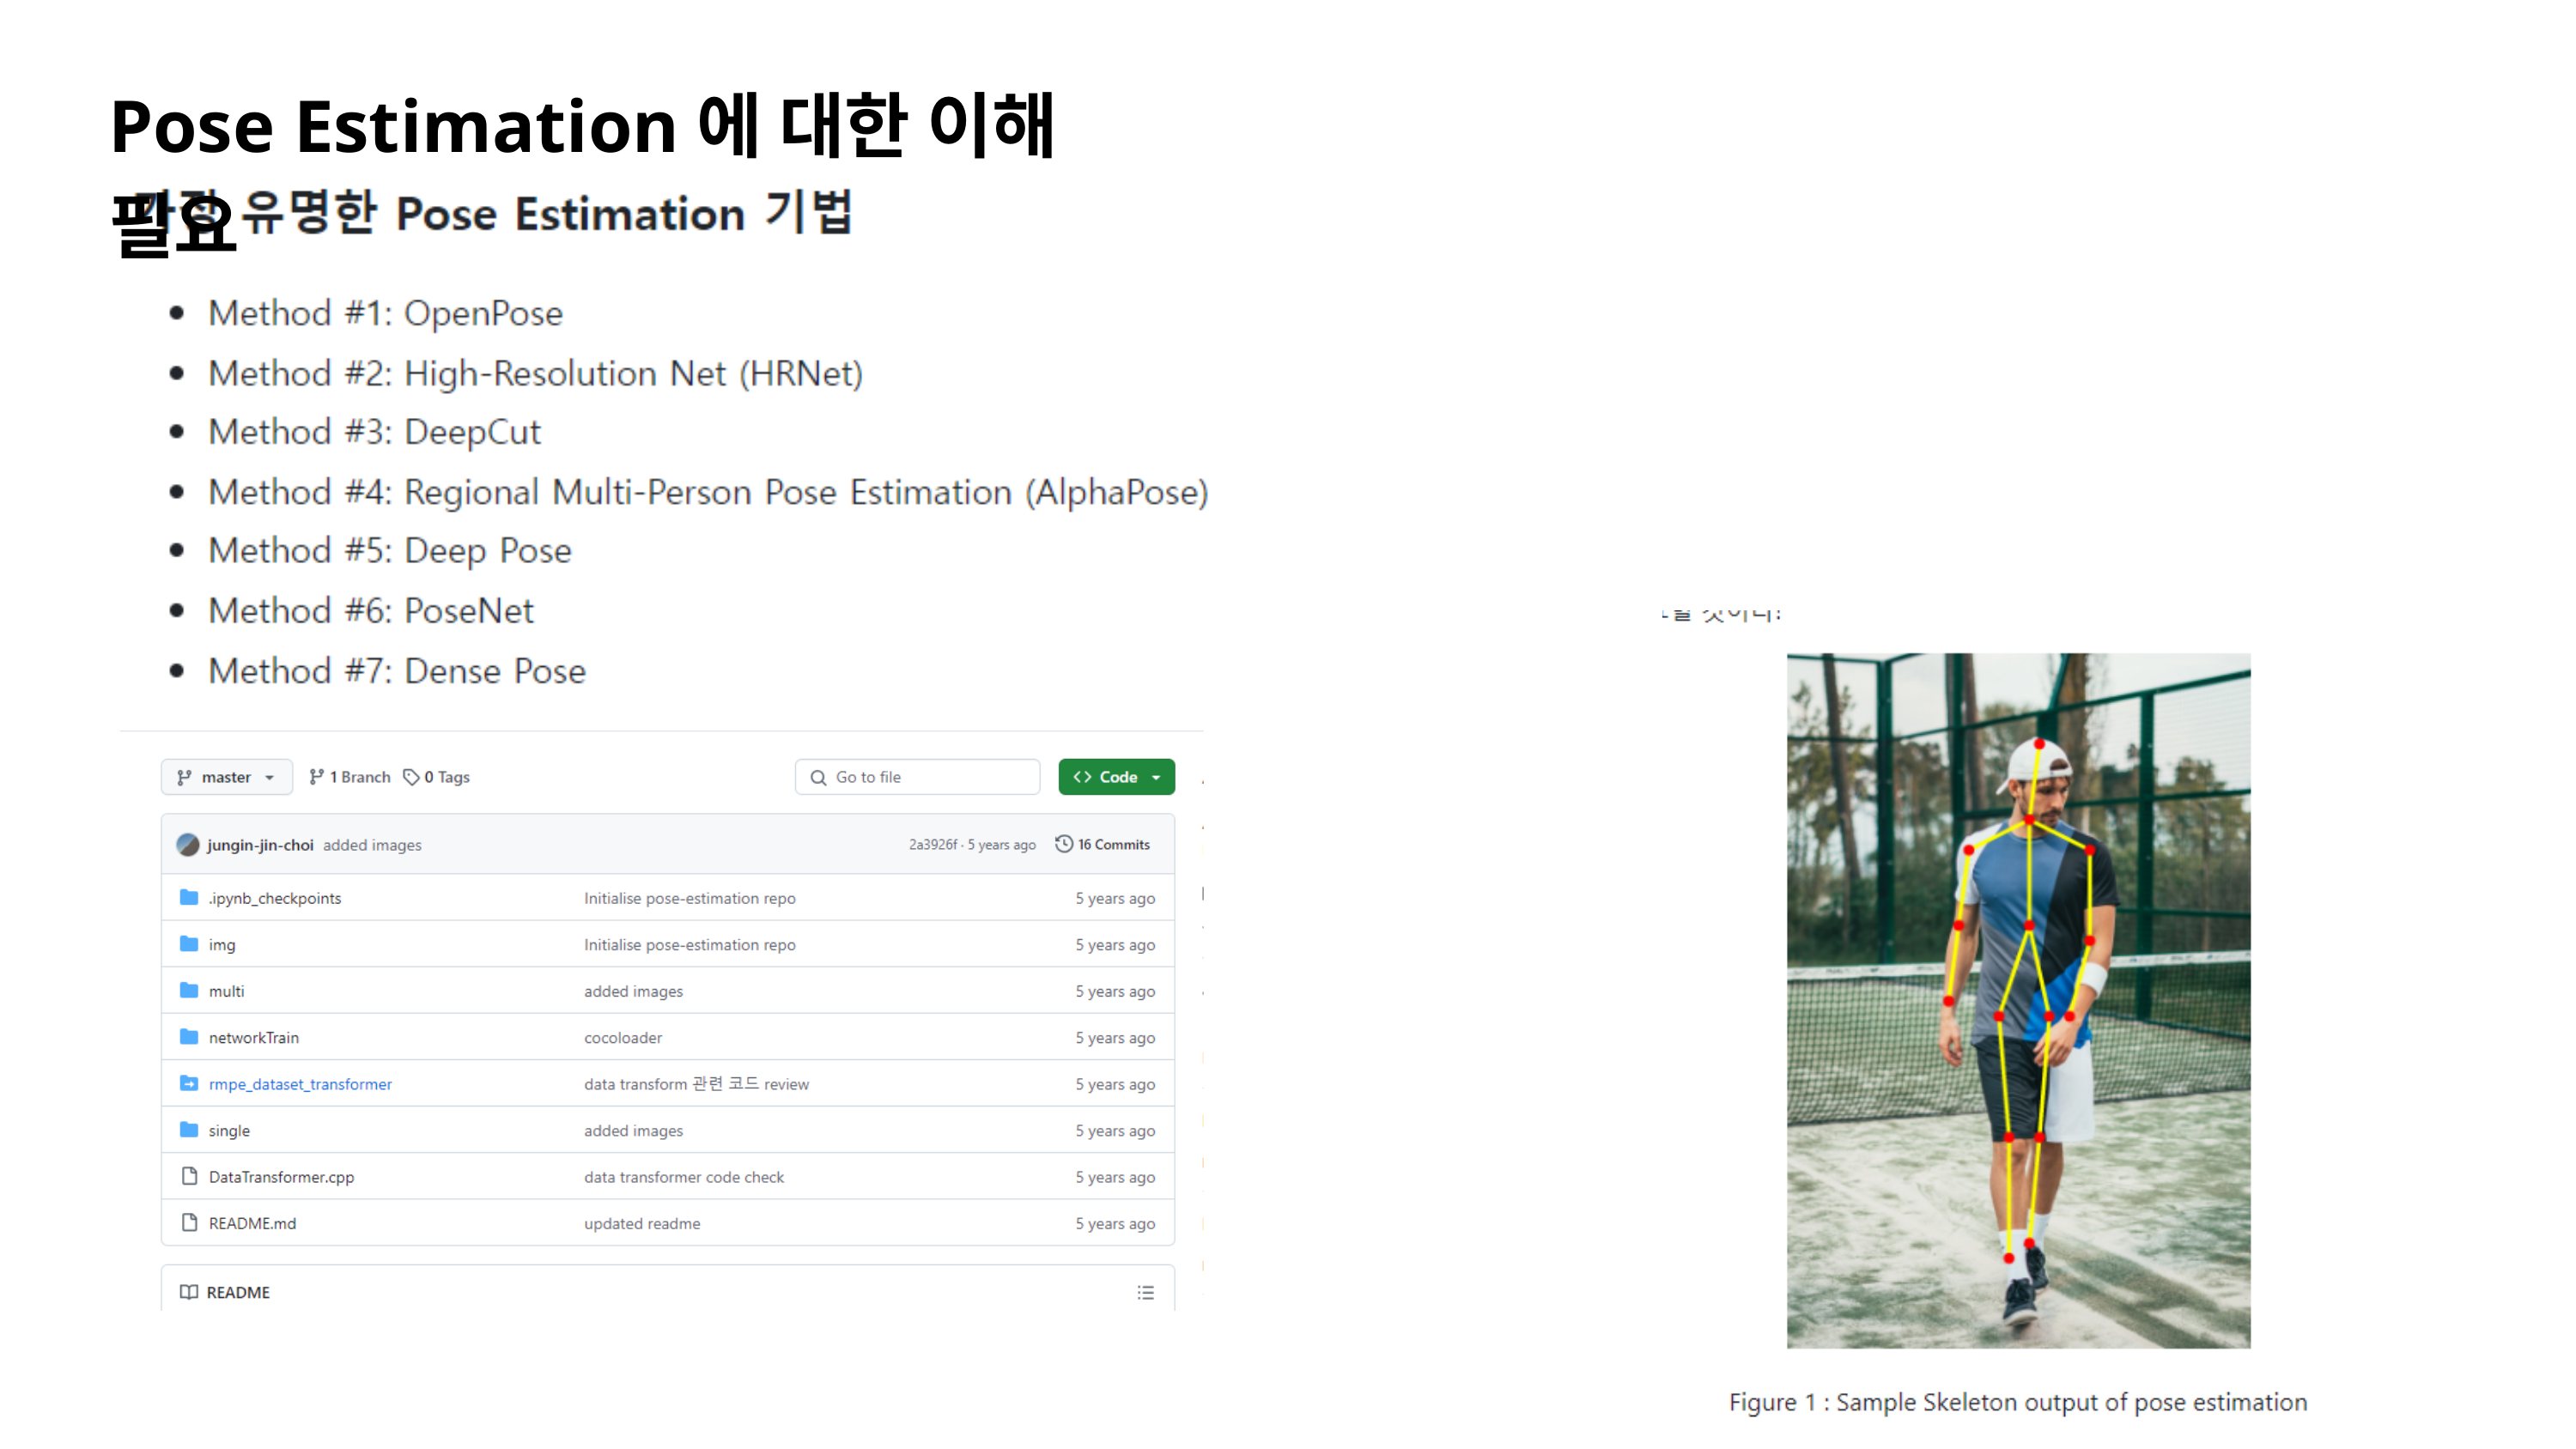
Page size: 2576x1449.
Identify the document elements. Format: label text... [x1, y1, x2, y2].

text_box [107, 168, 1276, 724]
text_box Pose Estimation에 대한 이해 필요 [107, 66, 1204, 268]
text_box [1662, 610, 2404, 1431]
text_box [119, 731, 1204, 1311]
